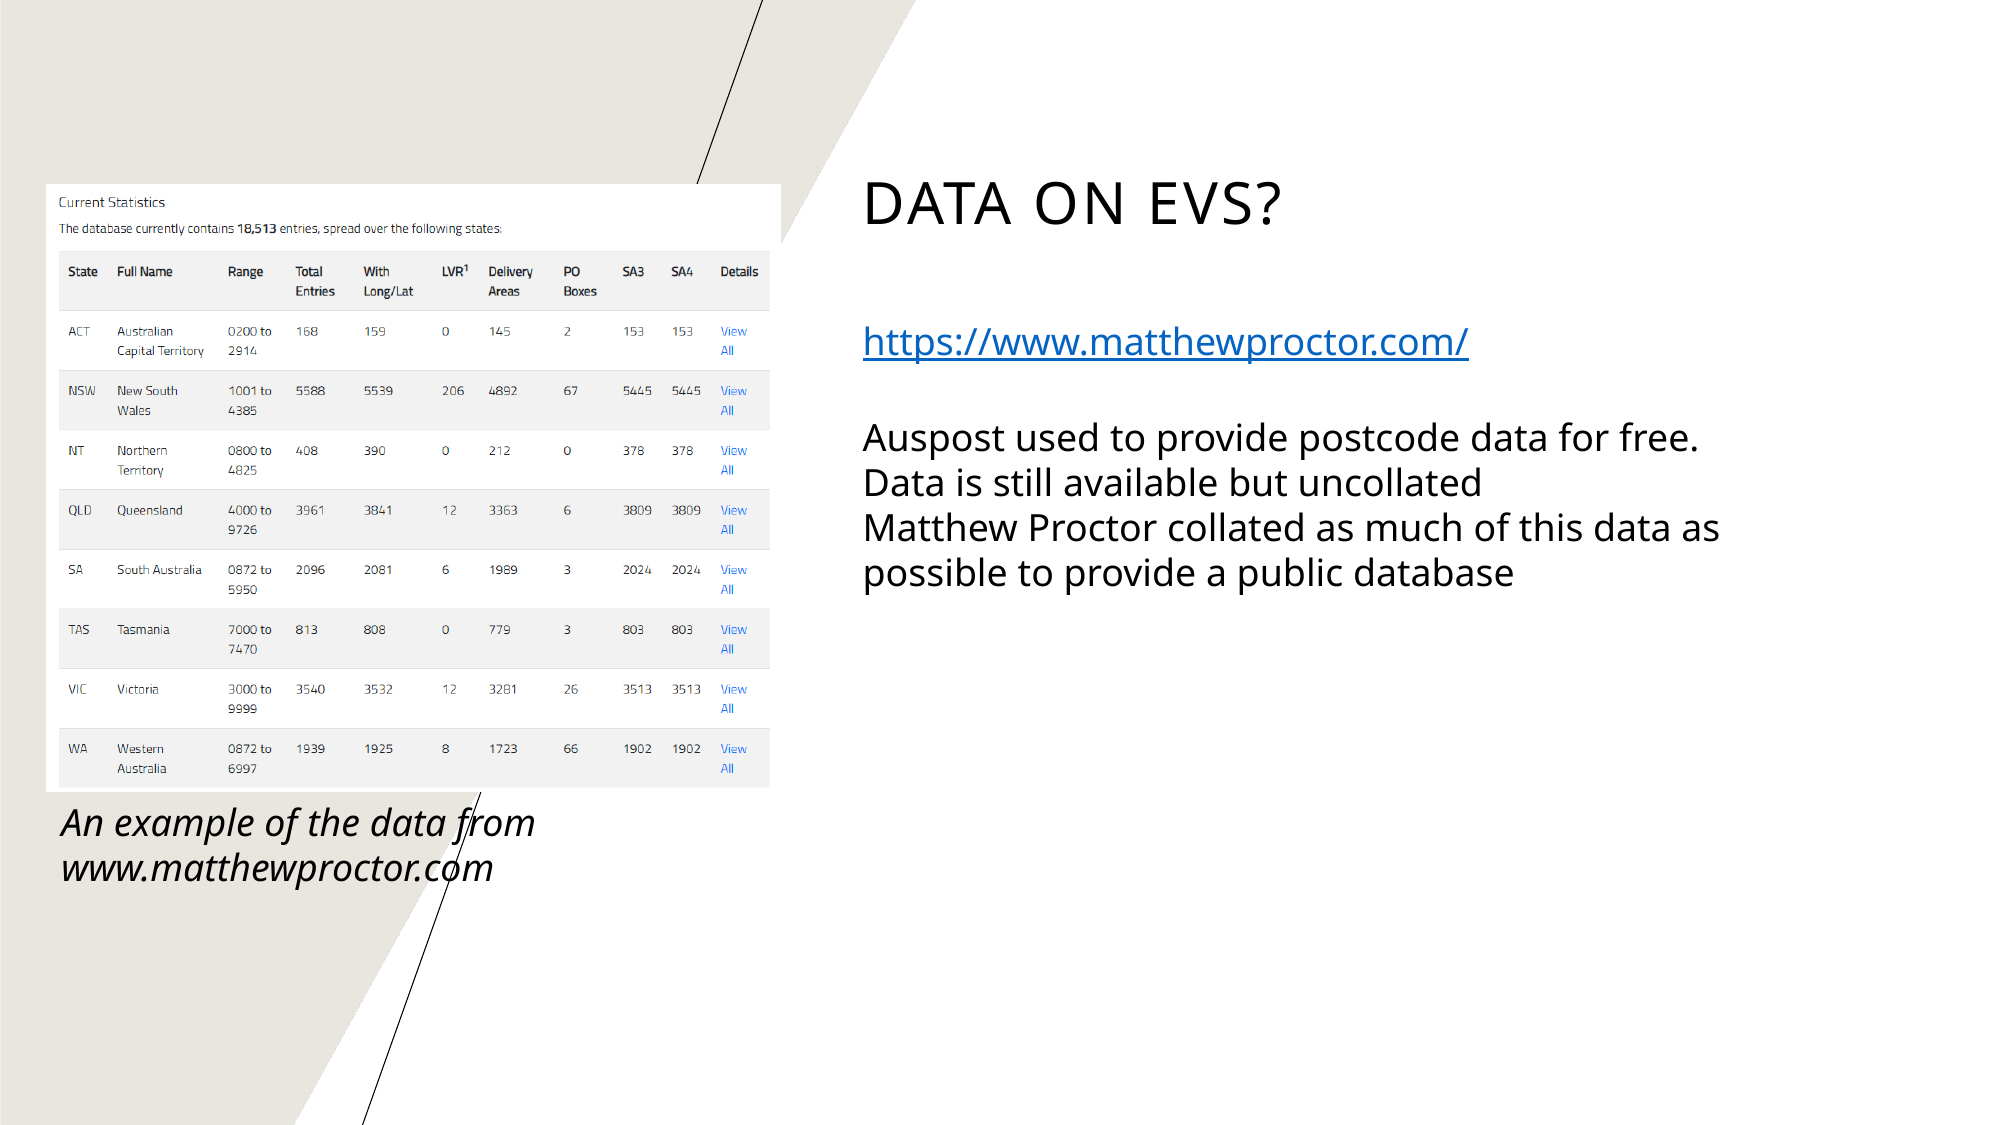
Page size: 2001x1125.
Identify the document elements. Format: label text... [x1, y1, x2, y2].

title Data on EVS? [847, 0, 1947, 245]
picture [0, 0, 916, 1125]
text_box https://www.matthewproctor.com/ Auspost used to provide postcode data for free. Data is still available but uncollated Matthew Proctor collated as much of this data as possible to provide a public database [847, 310, 1804, 602]
text_box An example of the data from www.matthewproctor.com [46, 792, 763, 896]
